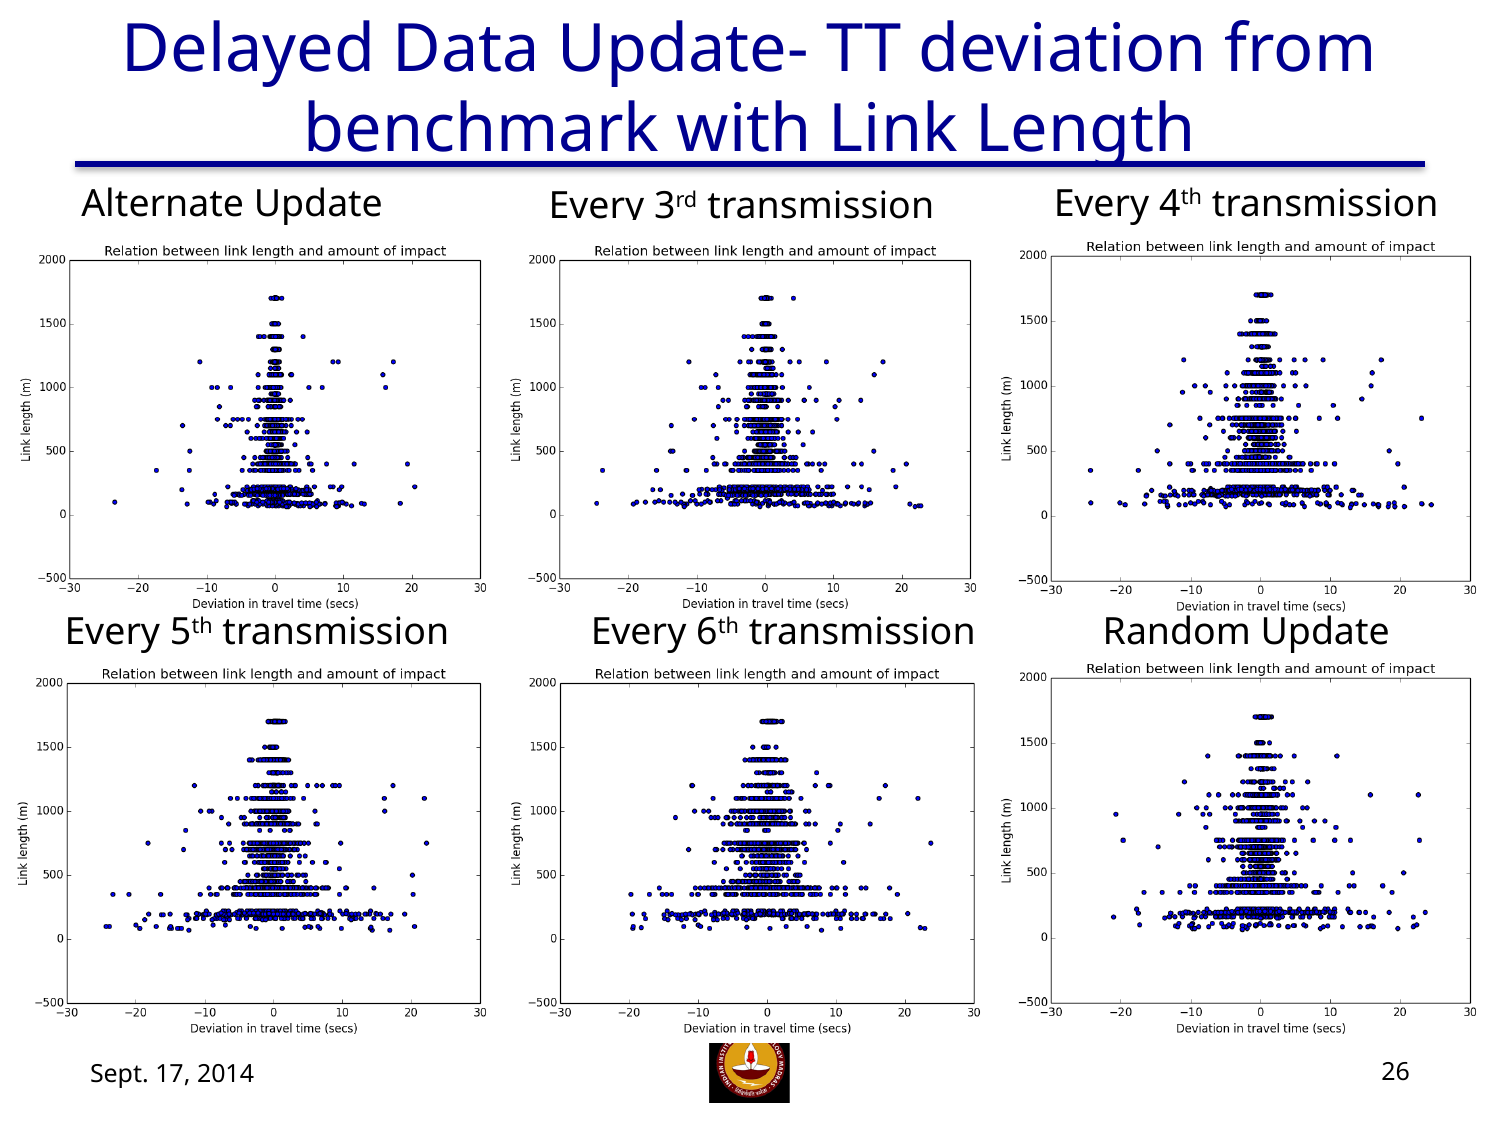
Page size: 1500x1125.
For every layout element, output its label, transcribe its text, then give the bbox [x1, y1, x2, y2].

picture [3, 215, 1500, 621]
text_box Every 5th transmission [28, 626, 486, 641]
slide_number 26 [1074, 1052, 1425, 1103]
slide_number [75, 1051, 425, 1103]
text_box Every 4th transmission [1017, 171, 1475, 213]
title Delayed Data Update- TT deviation from benchmark with Link Length [75, 0, 1425, 179]
list Alternate Update [3, 171, 461, 220]
text_box Random Update [1017, 630, 1475, 636]
picture [0, 632, 1500, 1103]
text_box Every 3rd transmission [512, 173, 971, 219]
text_box Every 6th transmission [554, 626, 984, 631]
